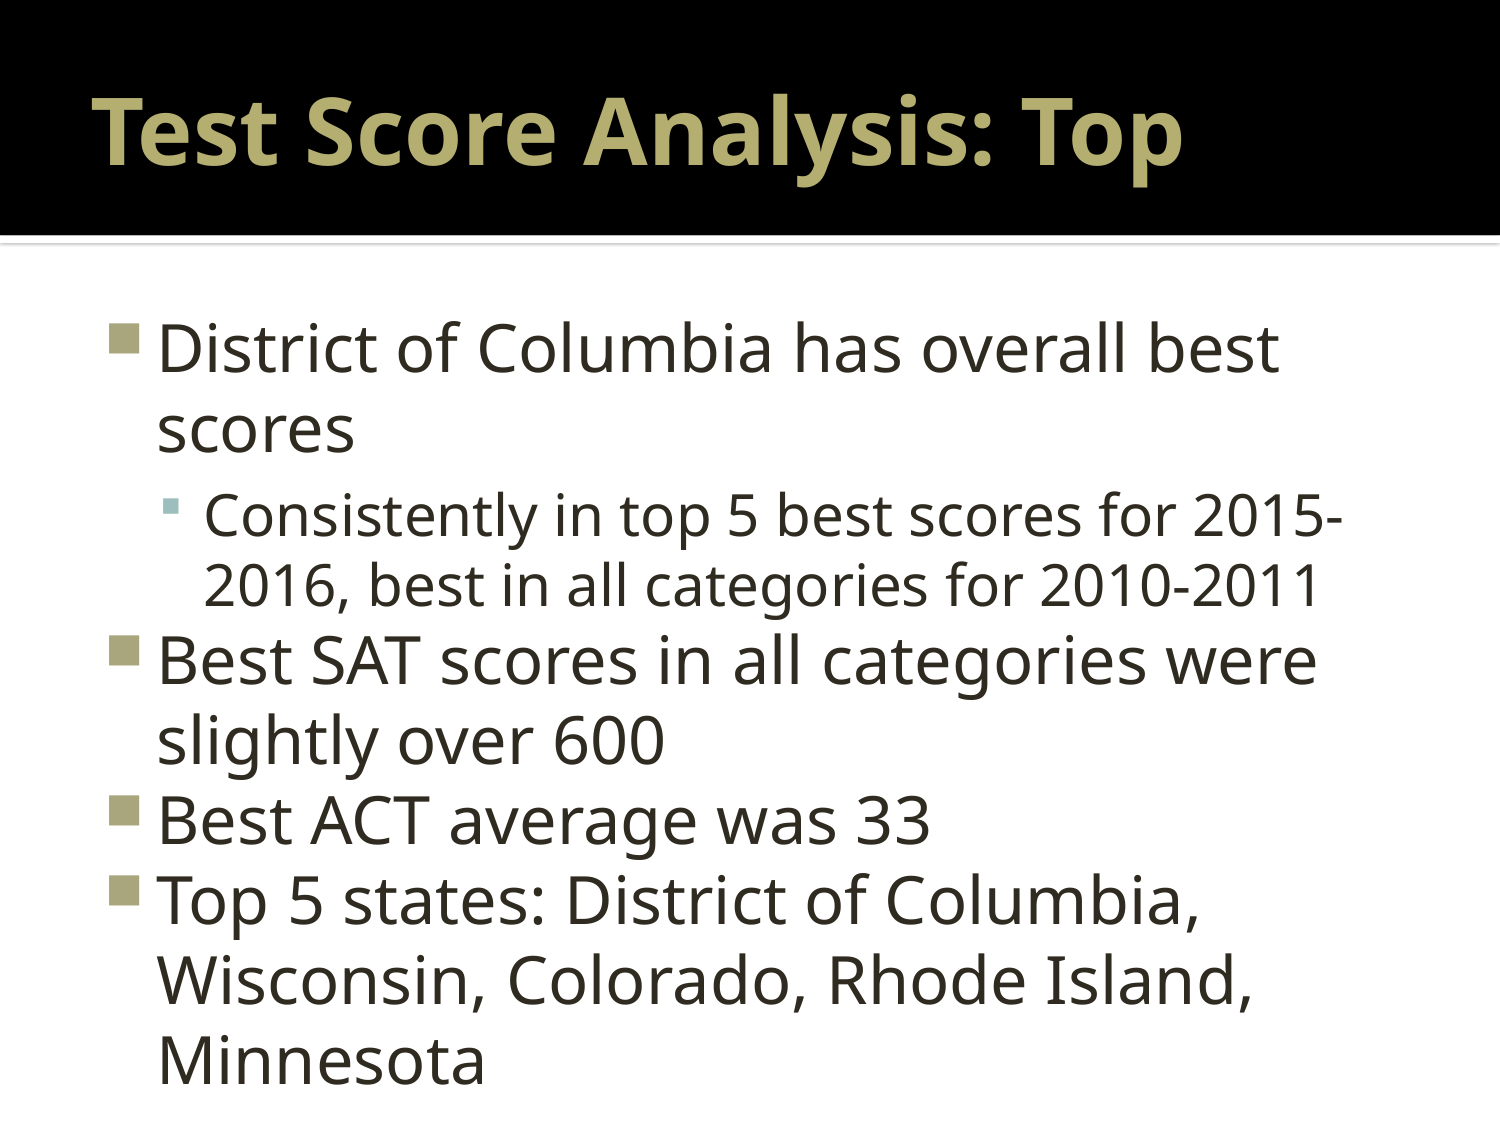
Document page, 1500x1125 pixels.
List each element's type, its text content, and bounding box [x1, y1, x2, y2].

title Test Score Analysis: Top [75, 25, 1425, 231]
list District of Columbia has overall best scores Consistently in top 5 best scores for 2015-2016, best in all categories for 2010-2011 Best SAT scores in all categories were slightly over 600 Best ACT average was 33 Top 5 states: District of Columbia, Wisconsin, Colorado, Rhode Island, Minnesota [75, 291, 1425, 1050]
